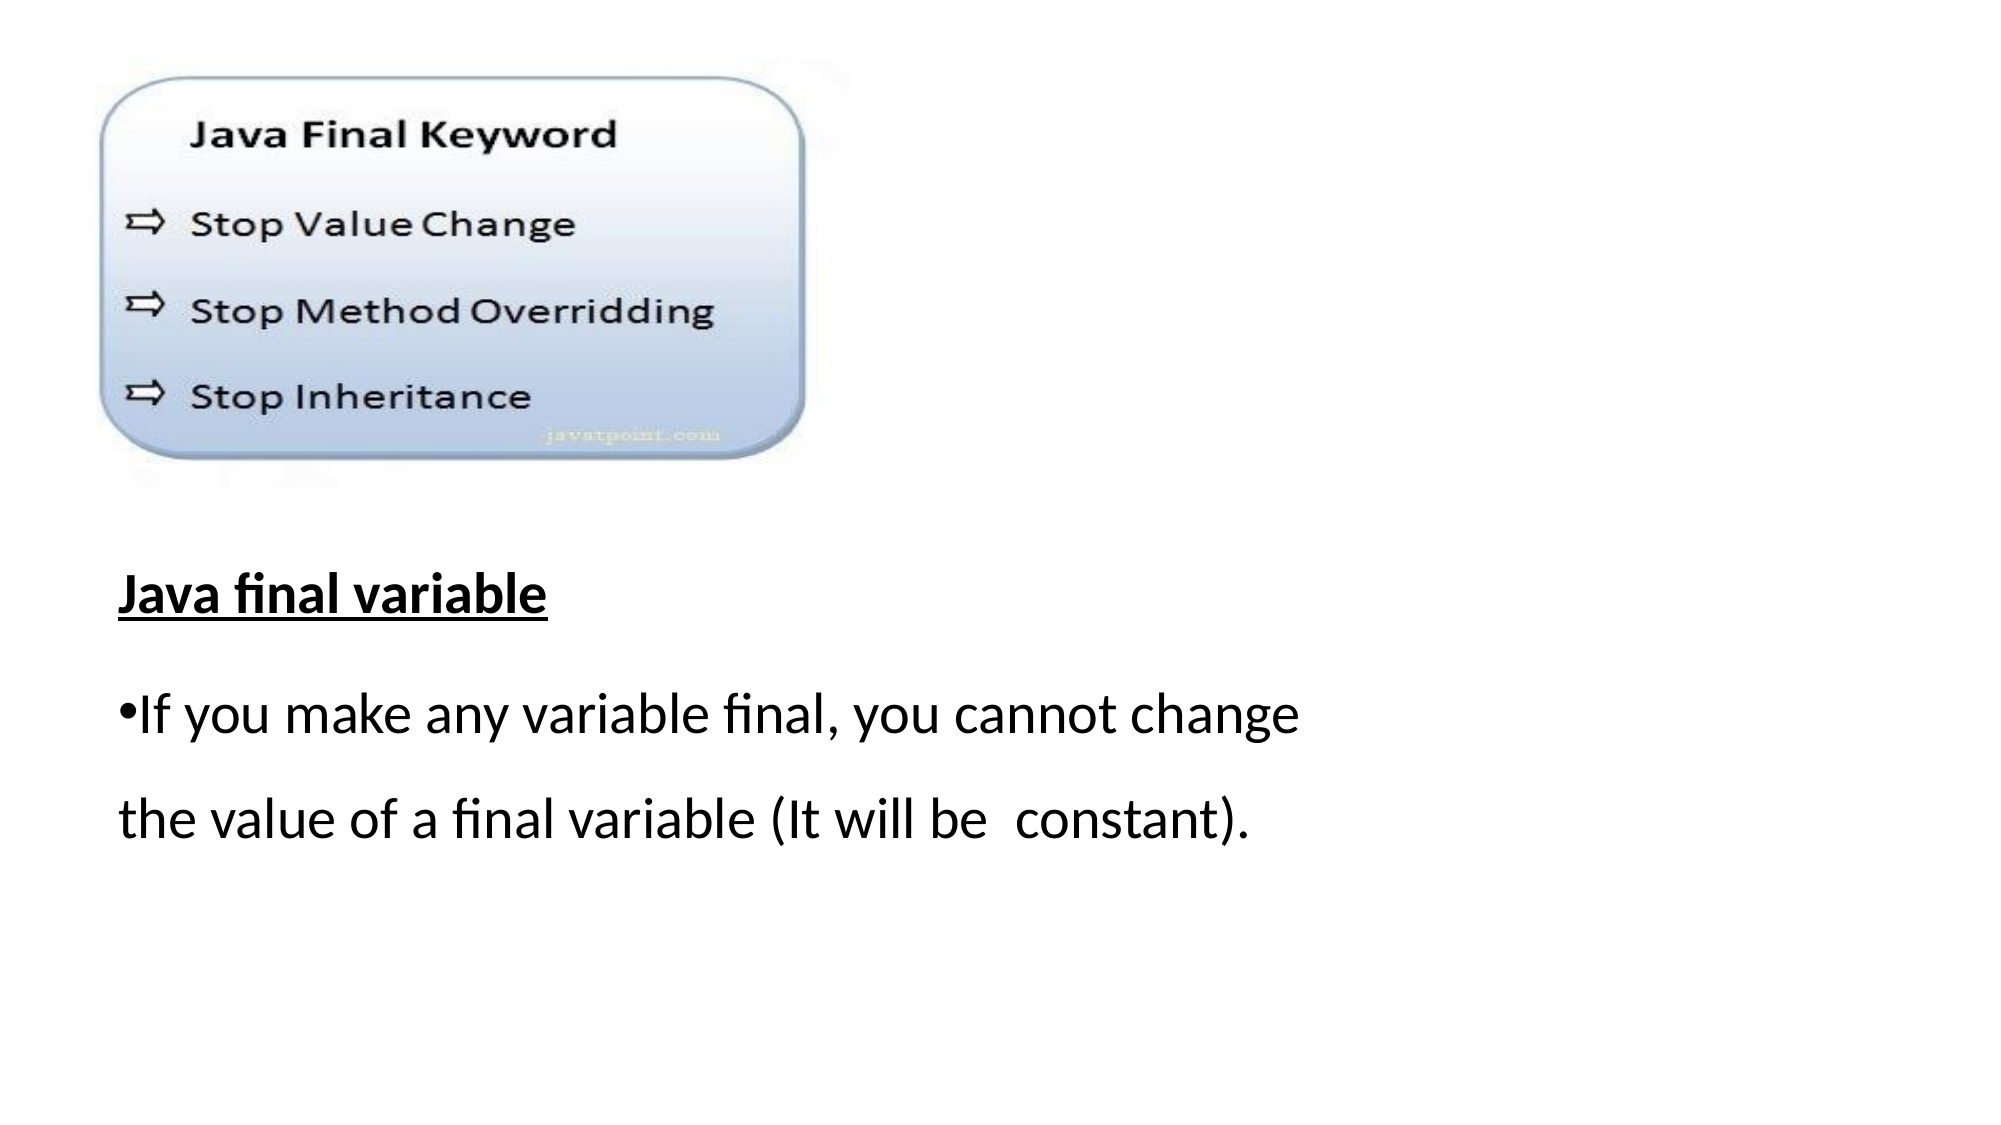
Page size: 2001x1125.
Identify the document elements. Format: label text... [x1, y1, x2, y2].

list Java final variable If you make any variable final, you cannot change the value of a final variable (It will be constant). [103, 512, 1397, 1014]
picture [62, 59, 850, 488]
